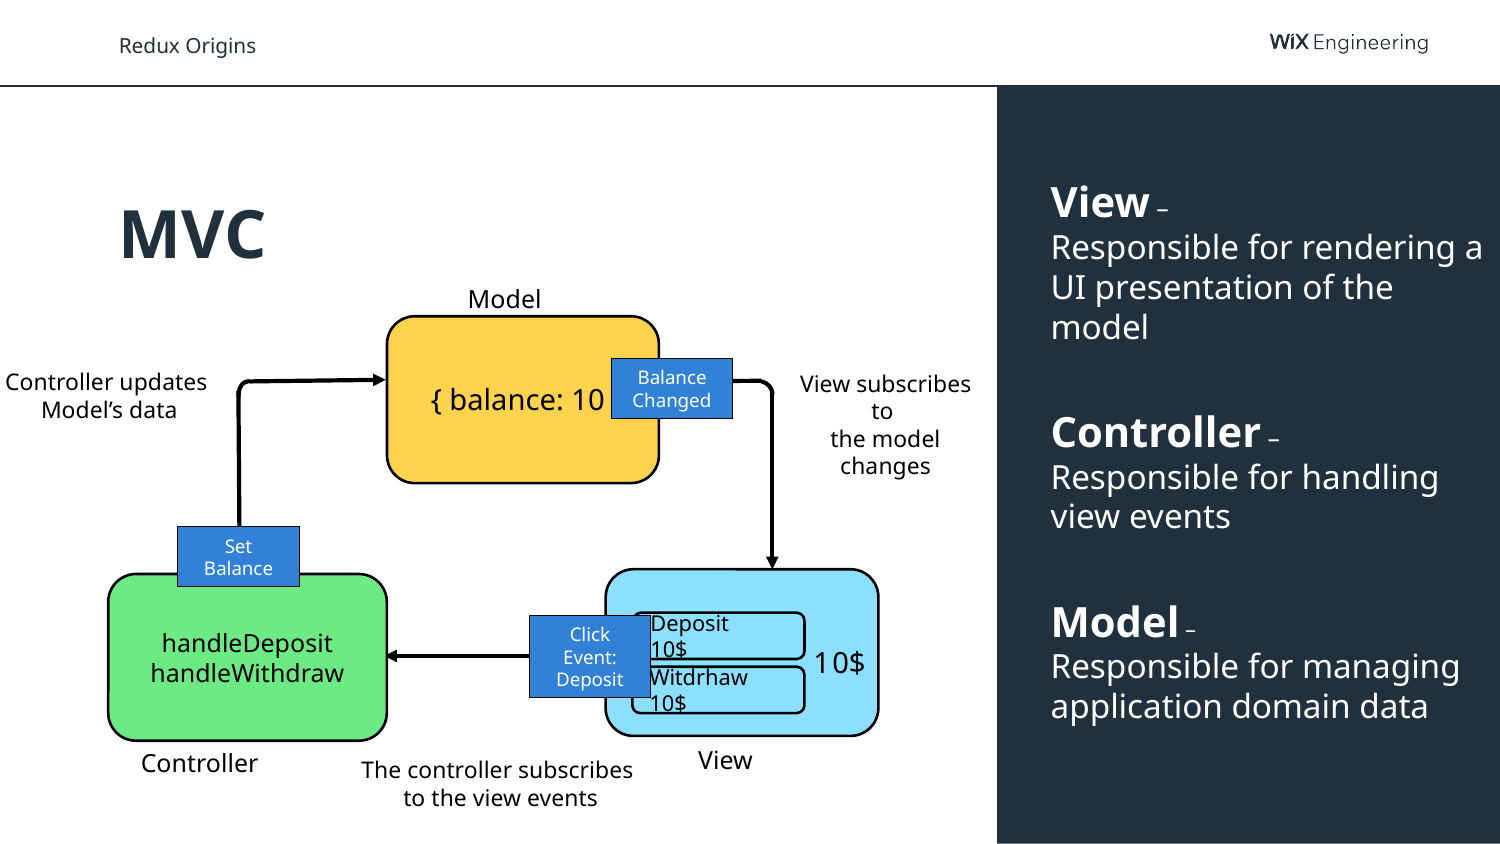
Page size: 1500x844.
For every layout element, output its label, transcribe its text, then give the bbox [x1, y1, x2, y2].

text_box Controller updates Model’s data [0, 360, 229, 431]
text_box [137, 605, 351, 722]
text_box { balance: 0 } [386, 316, 659, 484]
text_box { balance: 10 } [406, 322, 649, 476]
text_box Deposit 10$ [635, 612, 805, 660]
text_box 1 [798, 636, 845, 687]
text_box 0$ [845, 636, 881, 687]
text_box [651, 659, 798, 666]
text_box Balance Changed [611, 358, 733, 419]
text_box View – Responsible for rendering a UI presentation of the model Controller – Responsible for handling view events Model – Responsible for managing application domain data [1035, 90, 1500, 841]
text_box View subscribes to the model changes [783, 362, 988, 487]
text_box handleDeposit handleWithdraw [108, 573, 387, 741]
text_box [238, 379, 386, 573]
text_box View [683, 737, 768, 782]
text_box The controller subscribes to the view events [346, 748, 655, 818]
text_box Model [452, 291, 557, 316]
text_box Set Balance [177, 526, 300, 587]
text_box Witdrhaw 10$ [632, 666, 805, 714]
text_box Controller [126, 740, 274, 785]
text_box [661, 457, 851, 493]
text_box [614, 615, 888, 774]
text_box Click Event: Deposit [529, 615, 651, 698]
picture [1233, 9, 1466, 77]
text_box MVC [103, 177, 882, 291]
text_box [605, 687, 879, 736]
text_box [605, 569, 879, 636]
